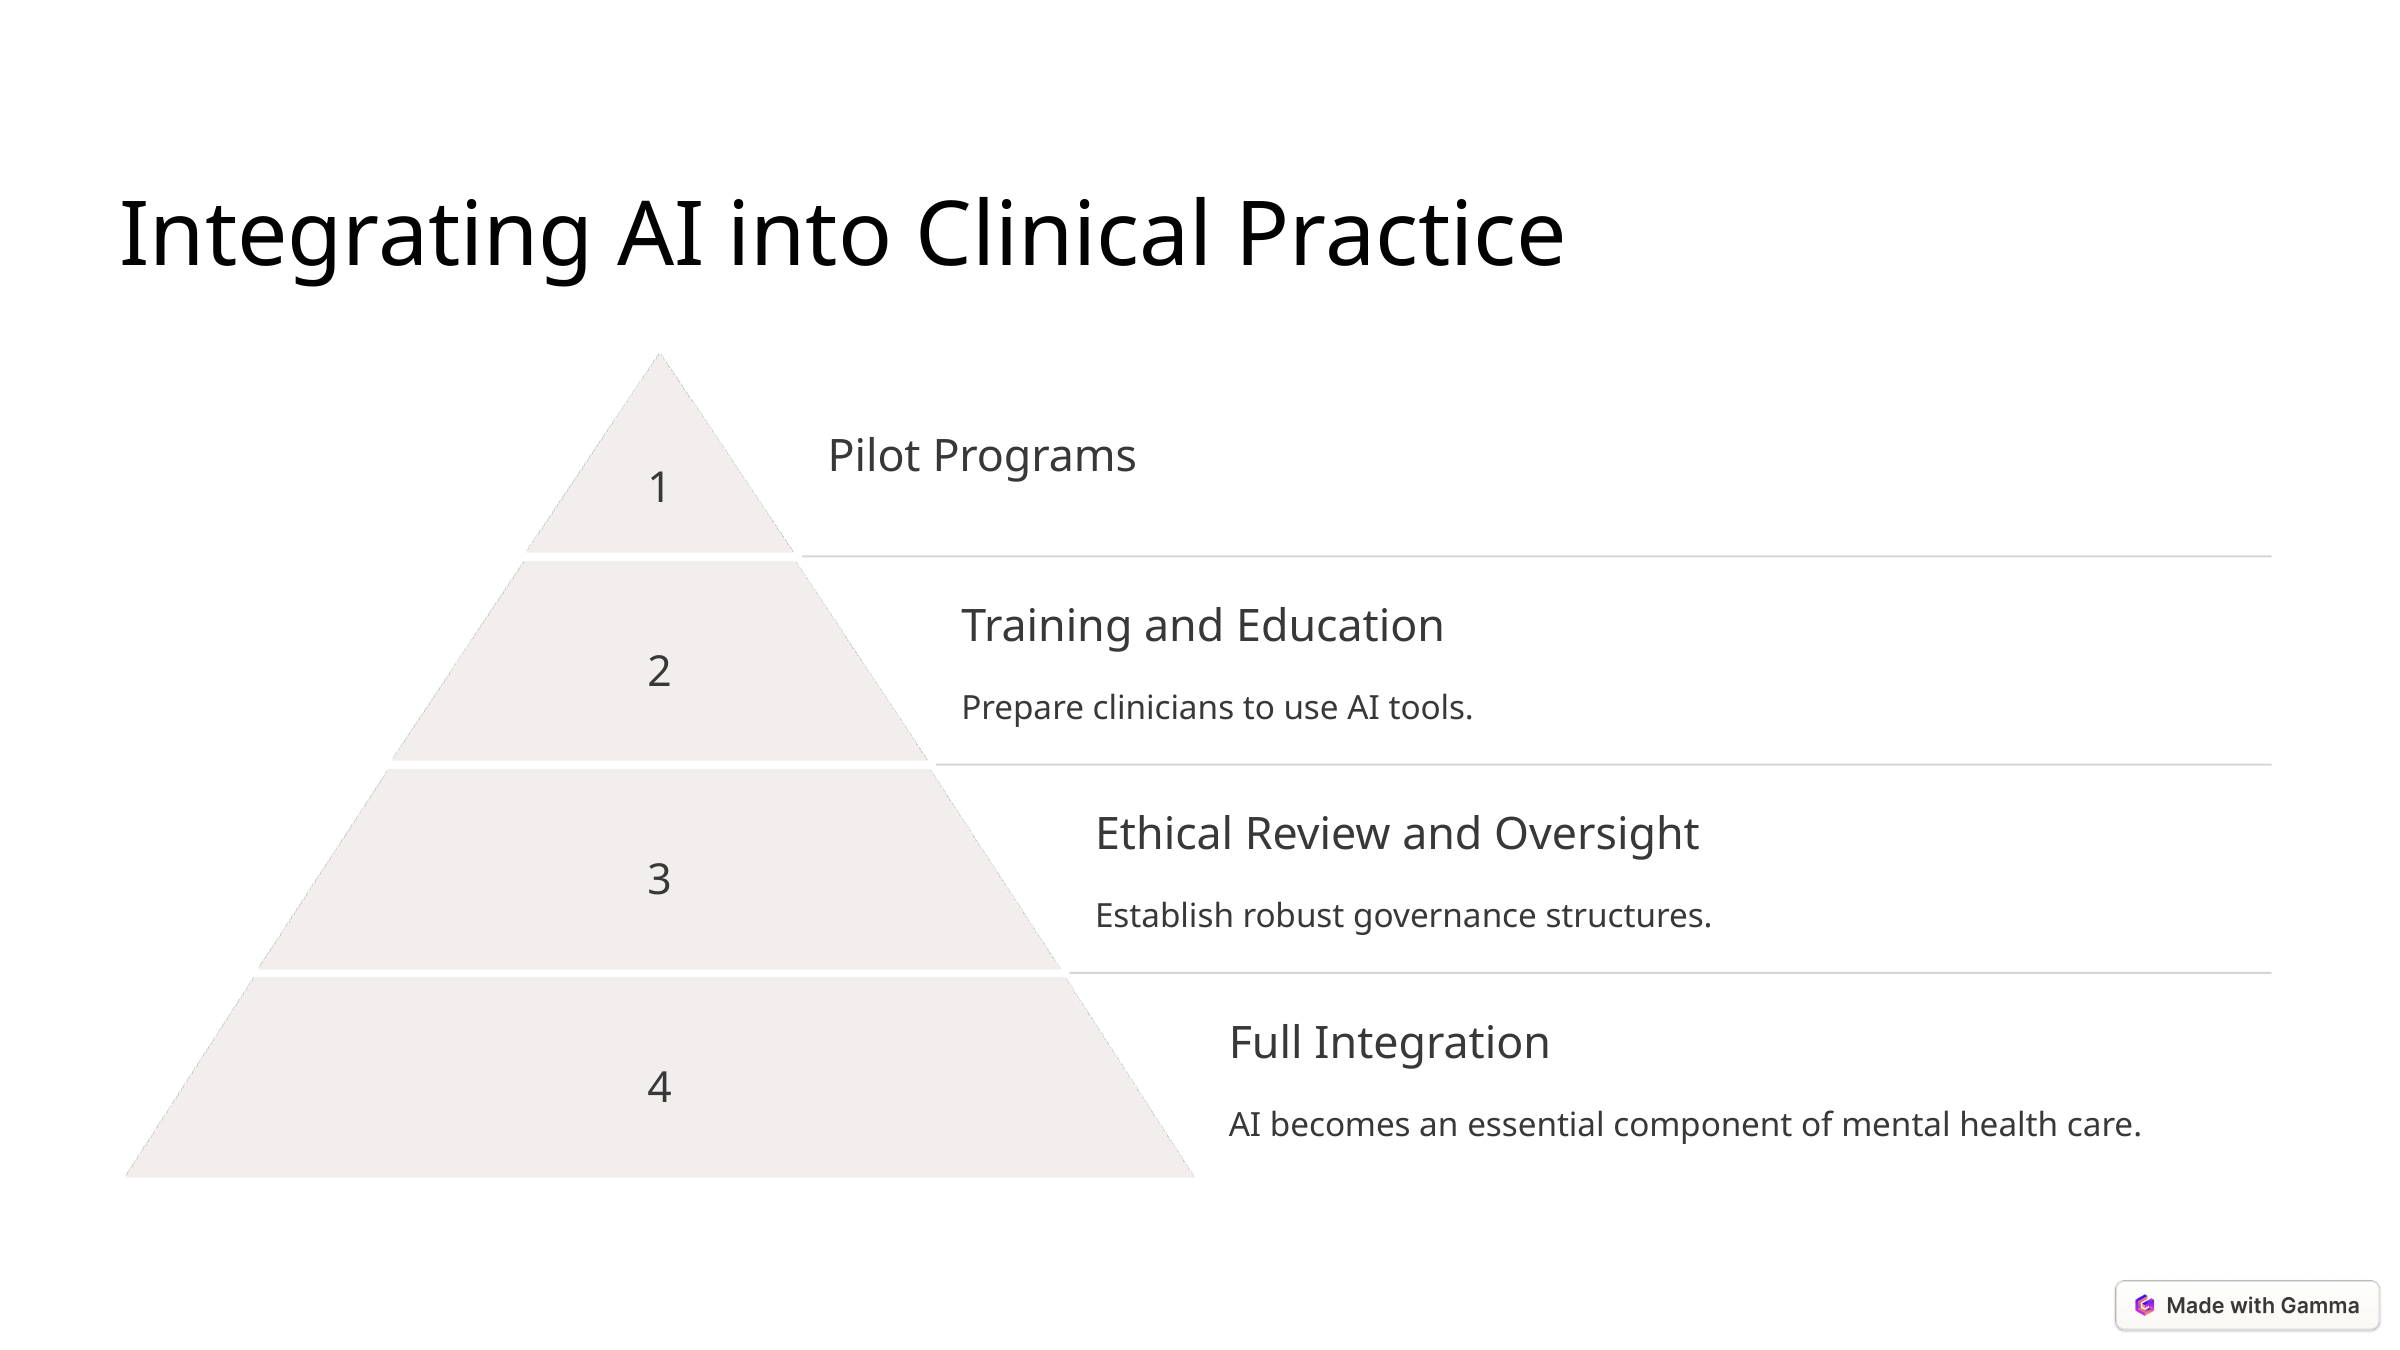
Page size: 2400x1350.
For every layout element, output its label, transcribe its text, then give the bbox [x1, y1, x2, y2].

text_box AI becomes an essential component of mental health care. [1228, 1088, 2159, 1144]
text_box Training and Education [961, 595, 1430, 652]
text_box Establish robust governance structures. [1095, 880, 1721, 935]
text_box Full Integration [1228, 1011, 1678, 1069]
picture [258, 769, 1061, 970]
text_box Prepare clinicians to use AI tools. [961, 672, 1482, 727]
picture [2106, 1271, 2389, 1339]
picture [392, 561, 928, 761]
text_box Pilot Programs [827, 424, 1124, 481]
picture [124, 977, 1195, 1178]
picture [526, 352, 794, 553]
text_box Integrating AI into Clinical Practice [119, 172, 1540, 285]
text_box Ethical Review and Oversight [1095, 803, 1678, 860]
